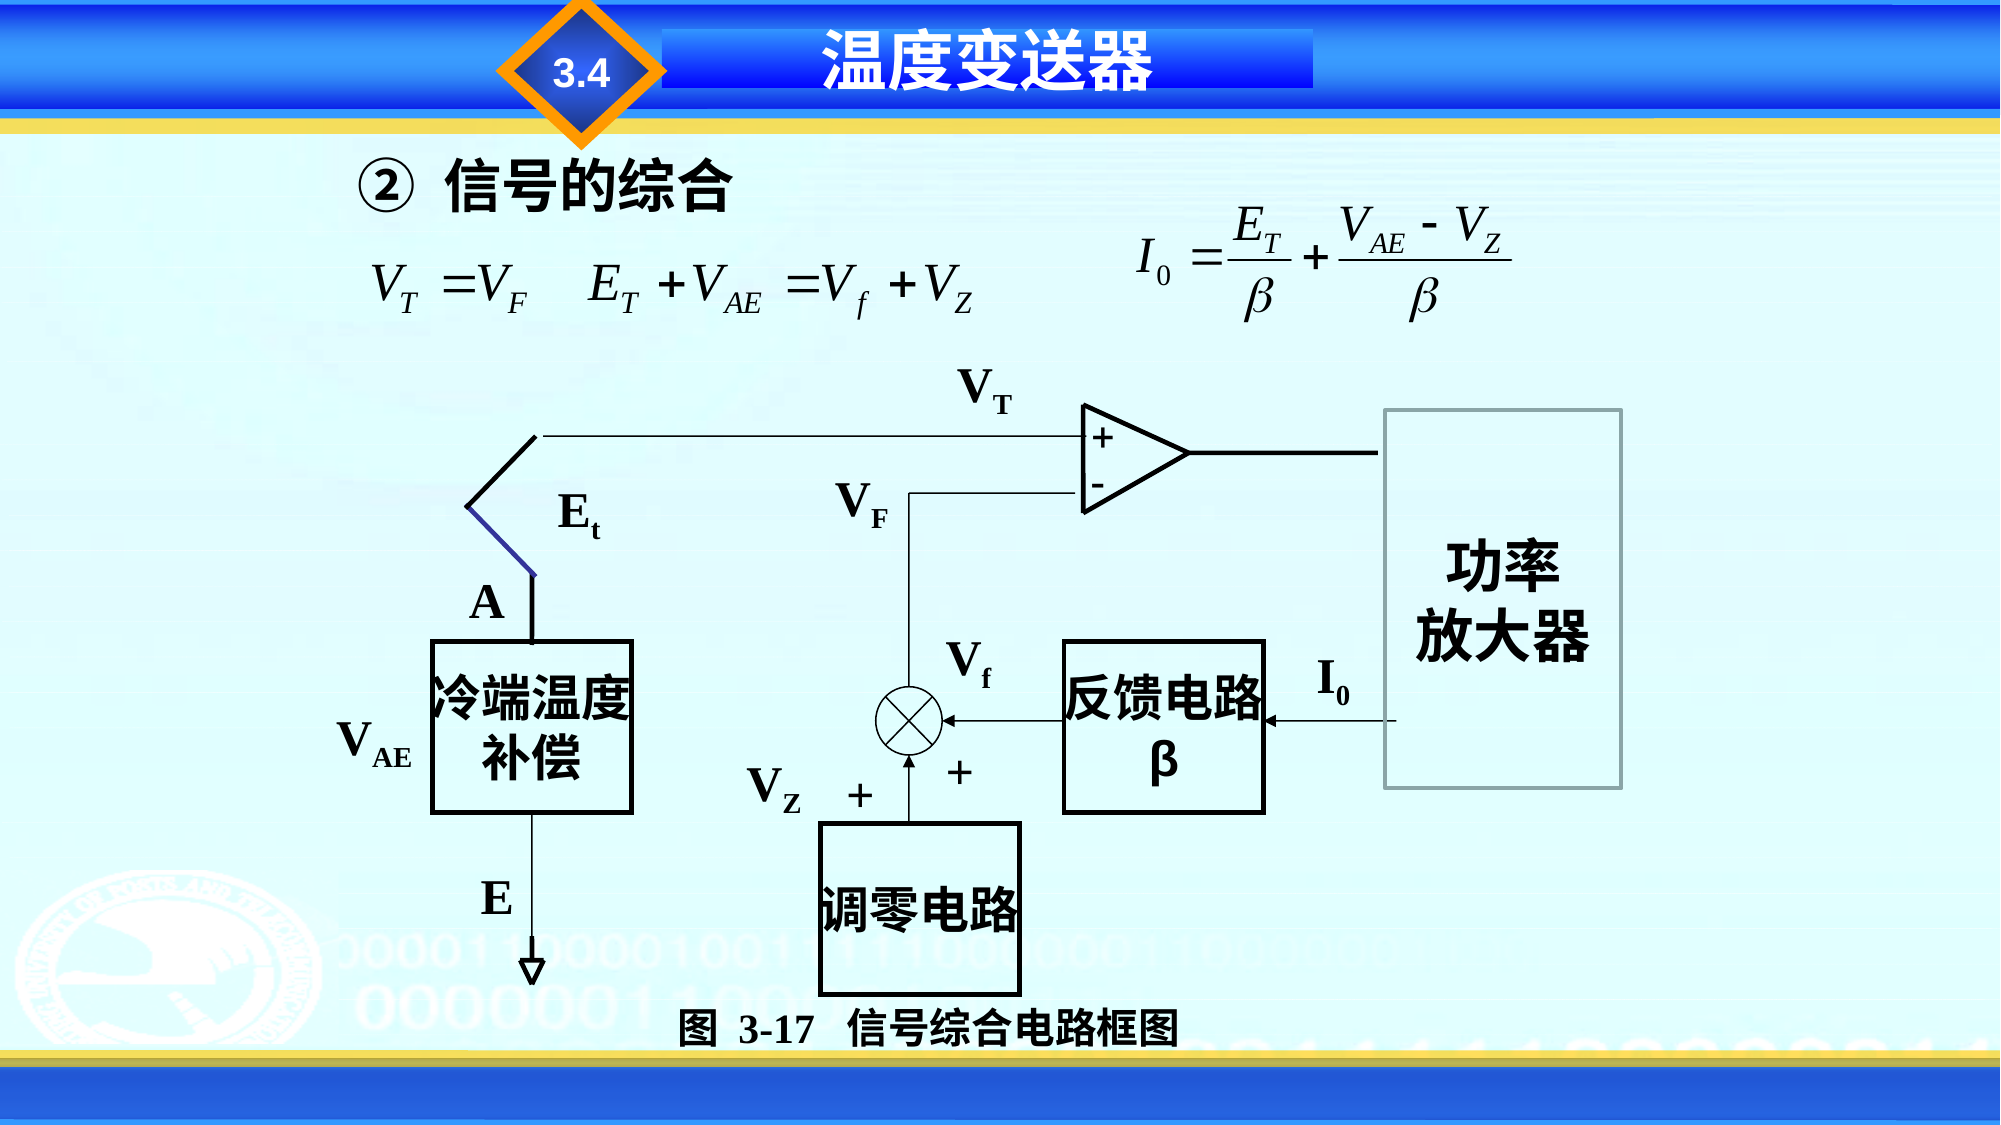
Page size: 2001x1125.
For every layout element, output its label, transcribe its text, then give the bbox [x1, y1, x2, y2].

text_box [321, 344, 1622, 995]
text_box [1126, 191, 1571, 332]
text_box 3.4 [504, 0, 659, 142]
text_box 图 3-17 信号综合电路框图 [662, 1003, 1322, 1060]
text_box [365, 246, 984, 332]
text_box 温度变送器 [661, 29, 1313, 88]
picture [0, 5, 574, 109]
picture [588, 0, 2001, 116]
text_box ② 信号的综合 [342, 141, 1076, 227]
picture [0, 1067, 2000, 1120]
